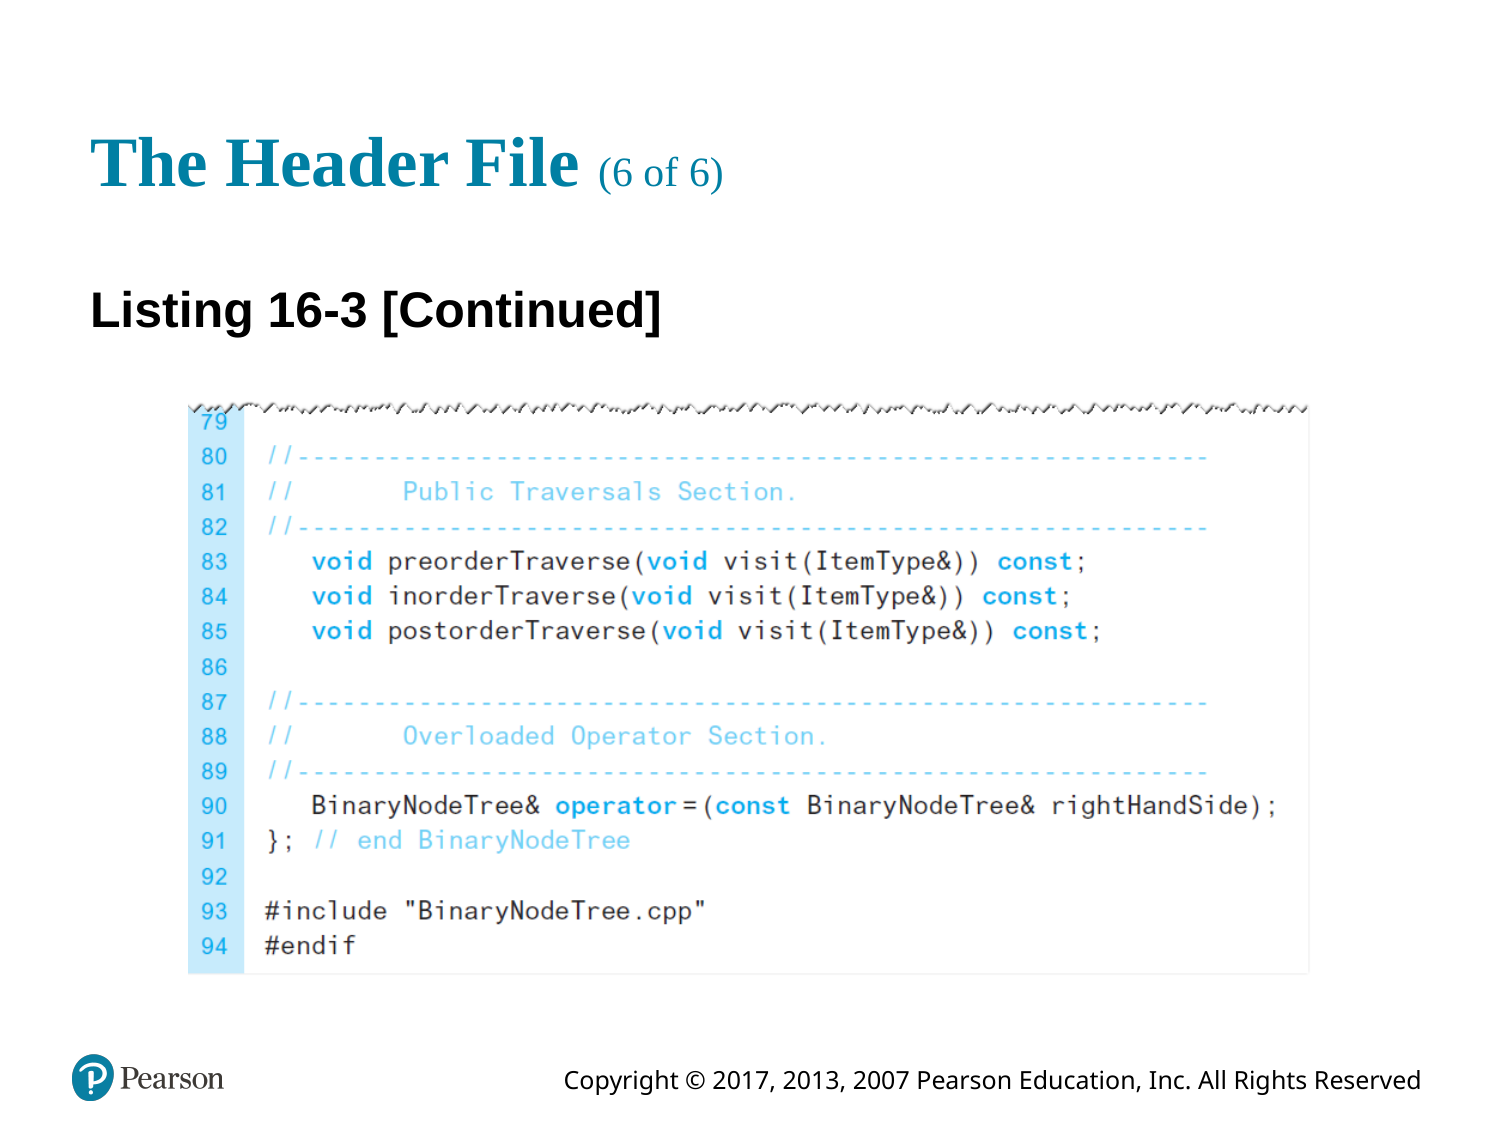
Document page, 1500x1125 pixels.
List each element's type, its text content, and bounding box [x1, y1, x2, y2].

picture [72, 1054, 88, 1070]
picture [72, 1087, 83, 1101]
picture [188, 400, 1312, 977]
picture [80, 1063, 106, 1088]
list Listing 16-3 [Continued] [75, 262, 1425, 355]
picture [98, 1054, 224, 1101]
title The Header File (6 of 6) [75, 35, 1425, 216]
